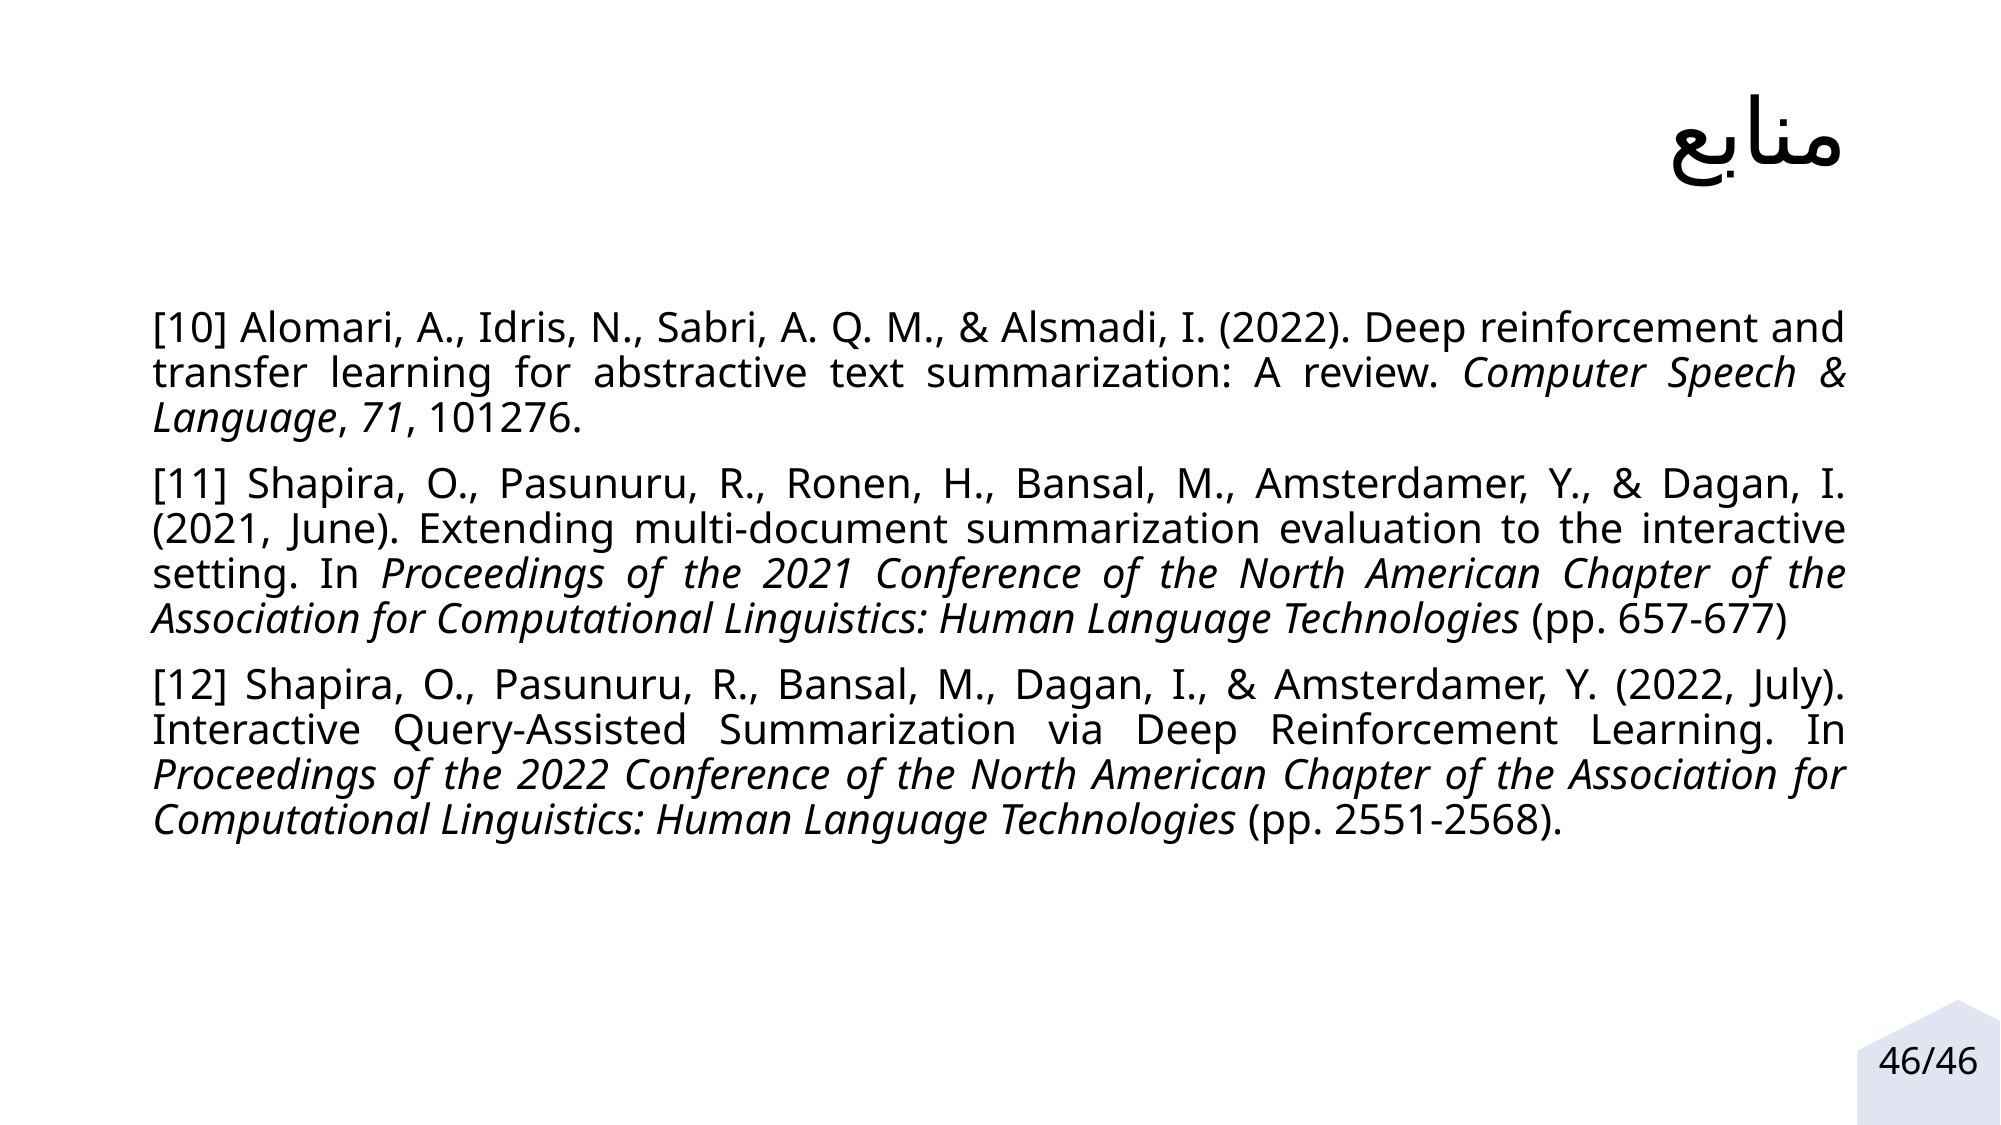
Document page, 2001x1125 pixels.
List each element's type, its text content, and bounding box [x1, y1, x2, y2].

title منابع [137, 26, 1863, 228]
list [10] Alomari, A., Idris, N., Sabri, A. Q. M., & Alsmadi, I. (2022). Deep reinforcement and transfer learning for abstractive text summarization: A review. Computer Speech & Language, 71, 101276. [11] Shapira, O., Pasunuru, R., Ronen, H., Bansal, M., Amsterdamer, Y., & Dagan, I. (2021, June). Extending multi-document summarization evaluation to the interactive setting. In Proceedings of the 2021 Conference of the North American Chapter of the Association for Computational Linguistics: Human Language Technologies (pp. 657-677) [12] Shapira, O., Pasunuru, R., Bansal, M., Dagan, I., & Amsterdamer, Y. (2022, July). Interactive Query-Assisted Summarization via Deep Reinforcement Learning. In Proceedings of the 2022 Conference of the North American Chapter of the Association for Computational Linguistics: Human Language Technologies (pp. 2551-2568). [137, 228, 1863, 1014]
text_box 46/46 [1857, 999, 2000, 1125]
